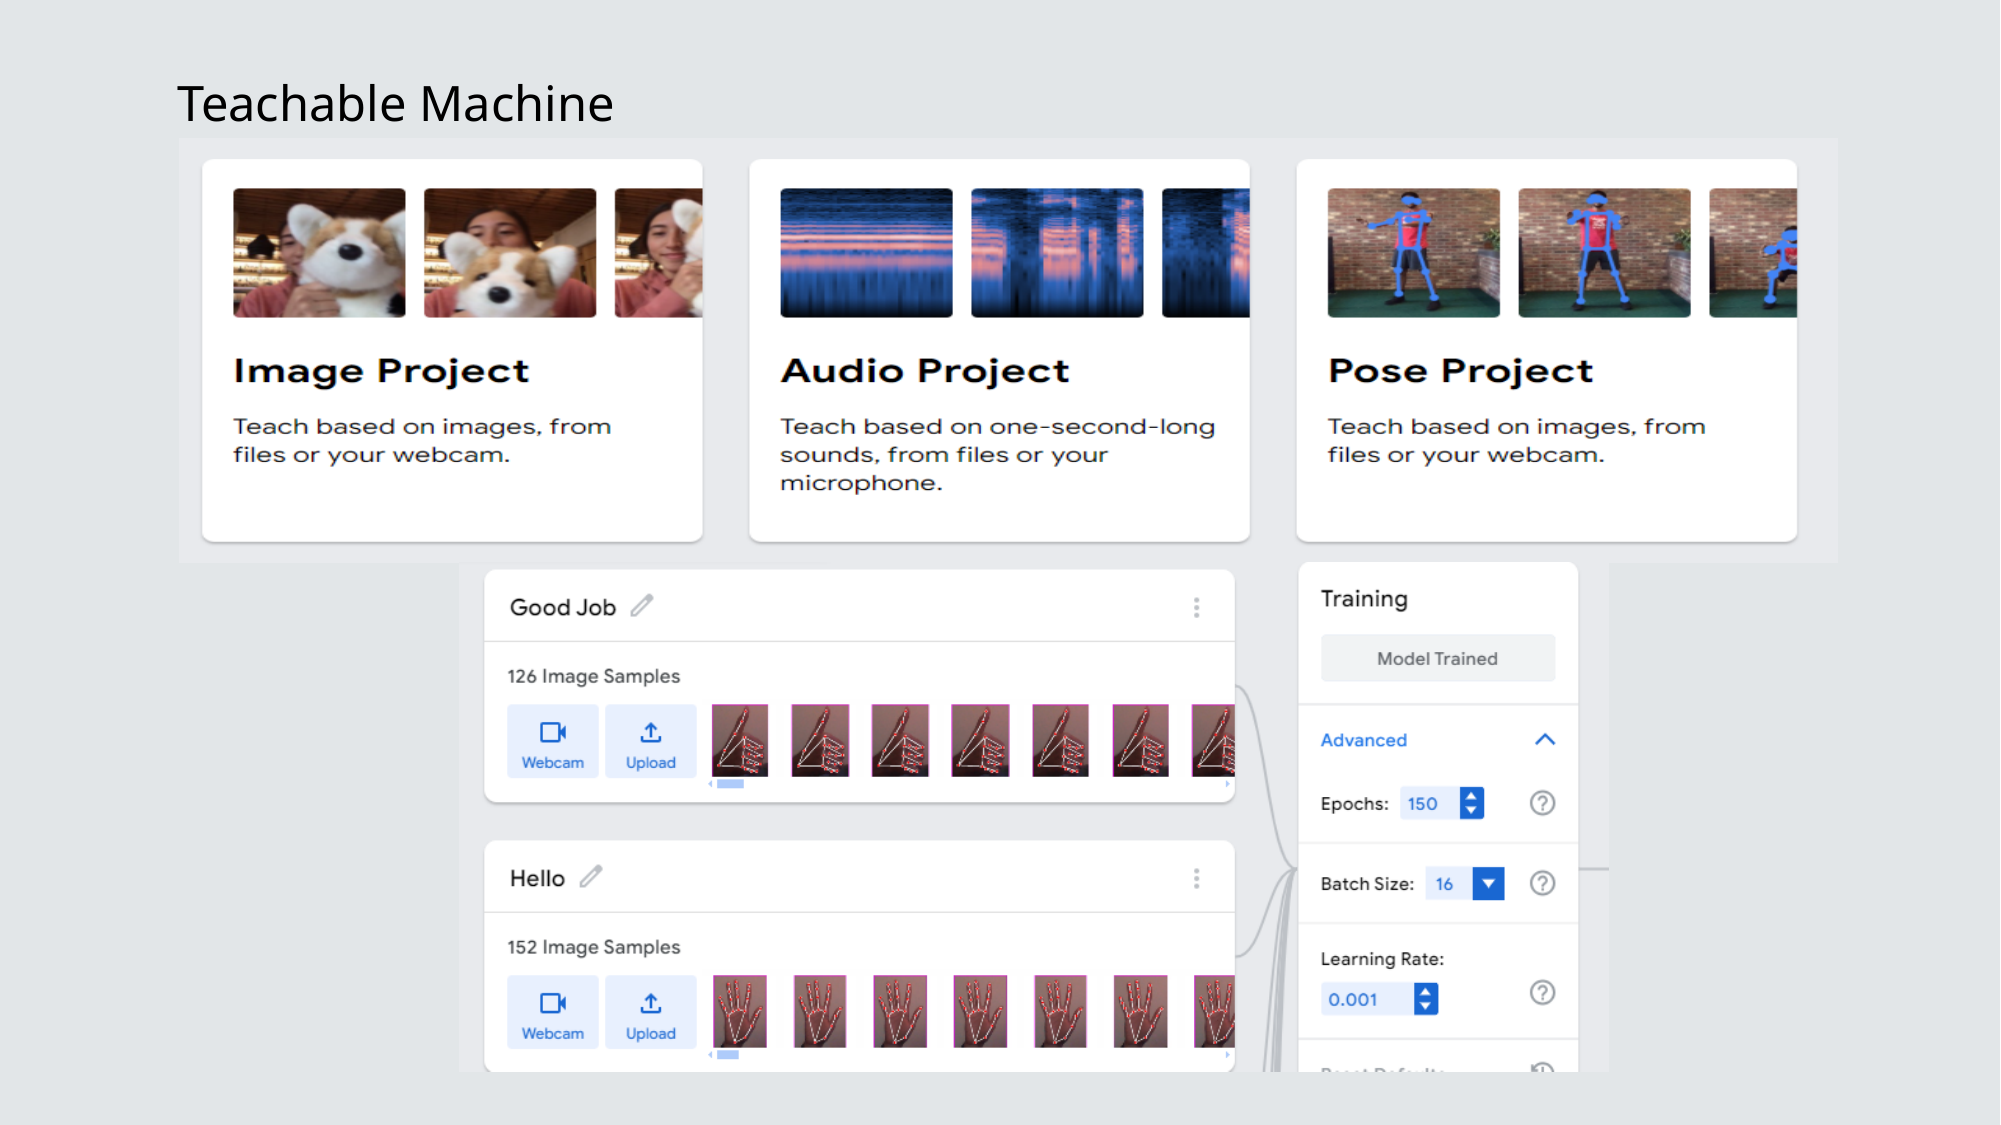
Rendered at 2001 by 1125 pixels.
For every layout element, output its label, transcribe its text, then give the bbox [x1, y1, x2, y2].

picture [459, 562, 1609, 1073]
title Teachable Machine [162, 64, 1838, 139]
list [179, 138, 1838, 563]
